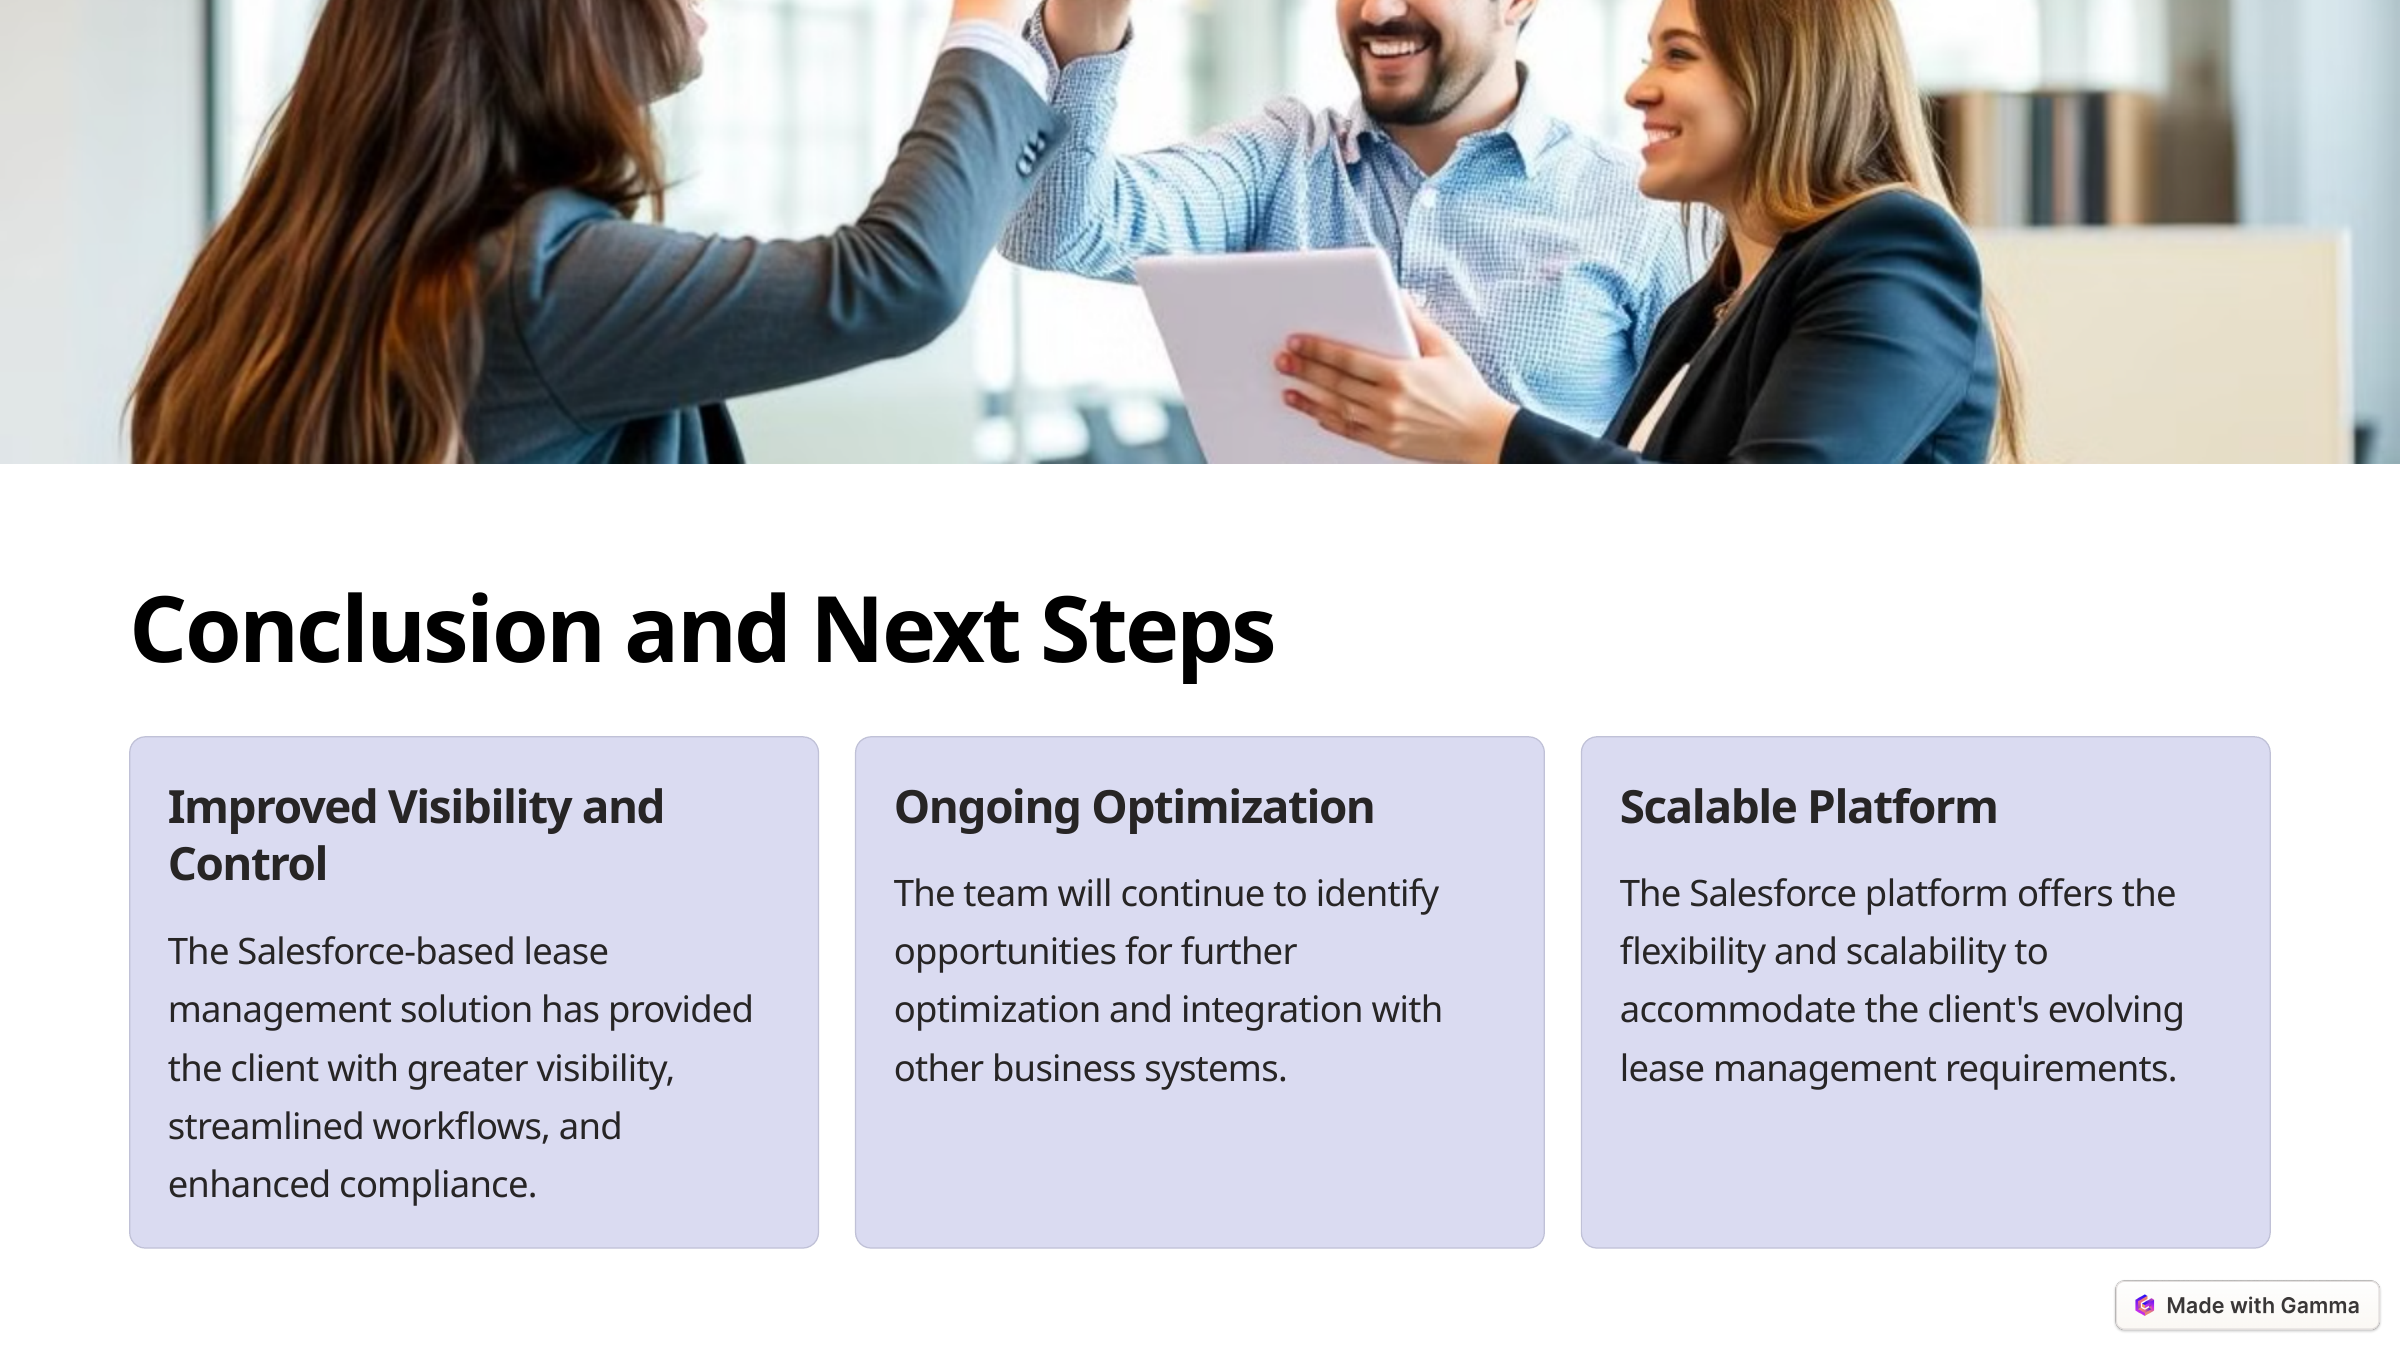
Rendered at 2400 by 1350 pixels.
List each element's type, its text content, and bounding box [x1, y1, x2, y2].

text_box Scalable Platform [1619, 775, 2084, 834]
text_box [1581, 736, 2271, 1249]
text_box Conclusion and Next Steps [129, 565, 1280, 682]
picture [0, 0, 2400, 464]
text_box Ongoing Optimization [893, 775, 1360, 834]
text_box [855, 736, 1545, 1249]
text_box Improved Visibility and Control [168, 775, 781, 891]
picture [2106, 1271, 2389, 1339]
text_box The team will continue to identify opportunities for further optimization and integration with other business systems. [893, 855, 1506, 1093]
text_box The Salesforce-based lease management solution has provided the client with greater visibility, streamlined workflows, and enhanced compliance. [168, 913, 781, 1210]
text_box [129, 736, 819, 1249]
text_box The Salesforce platform offers the flexibility and scalability to accommodate the client's evolving lease management requirements. [1619, 855, 2232, 1093]
